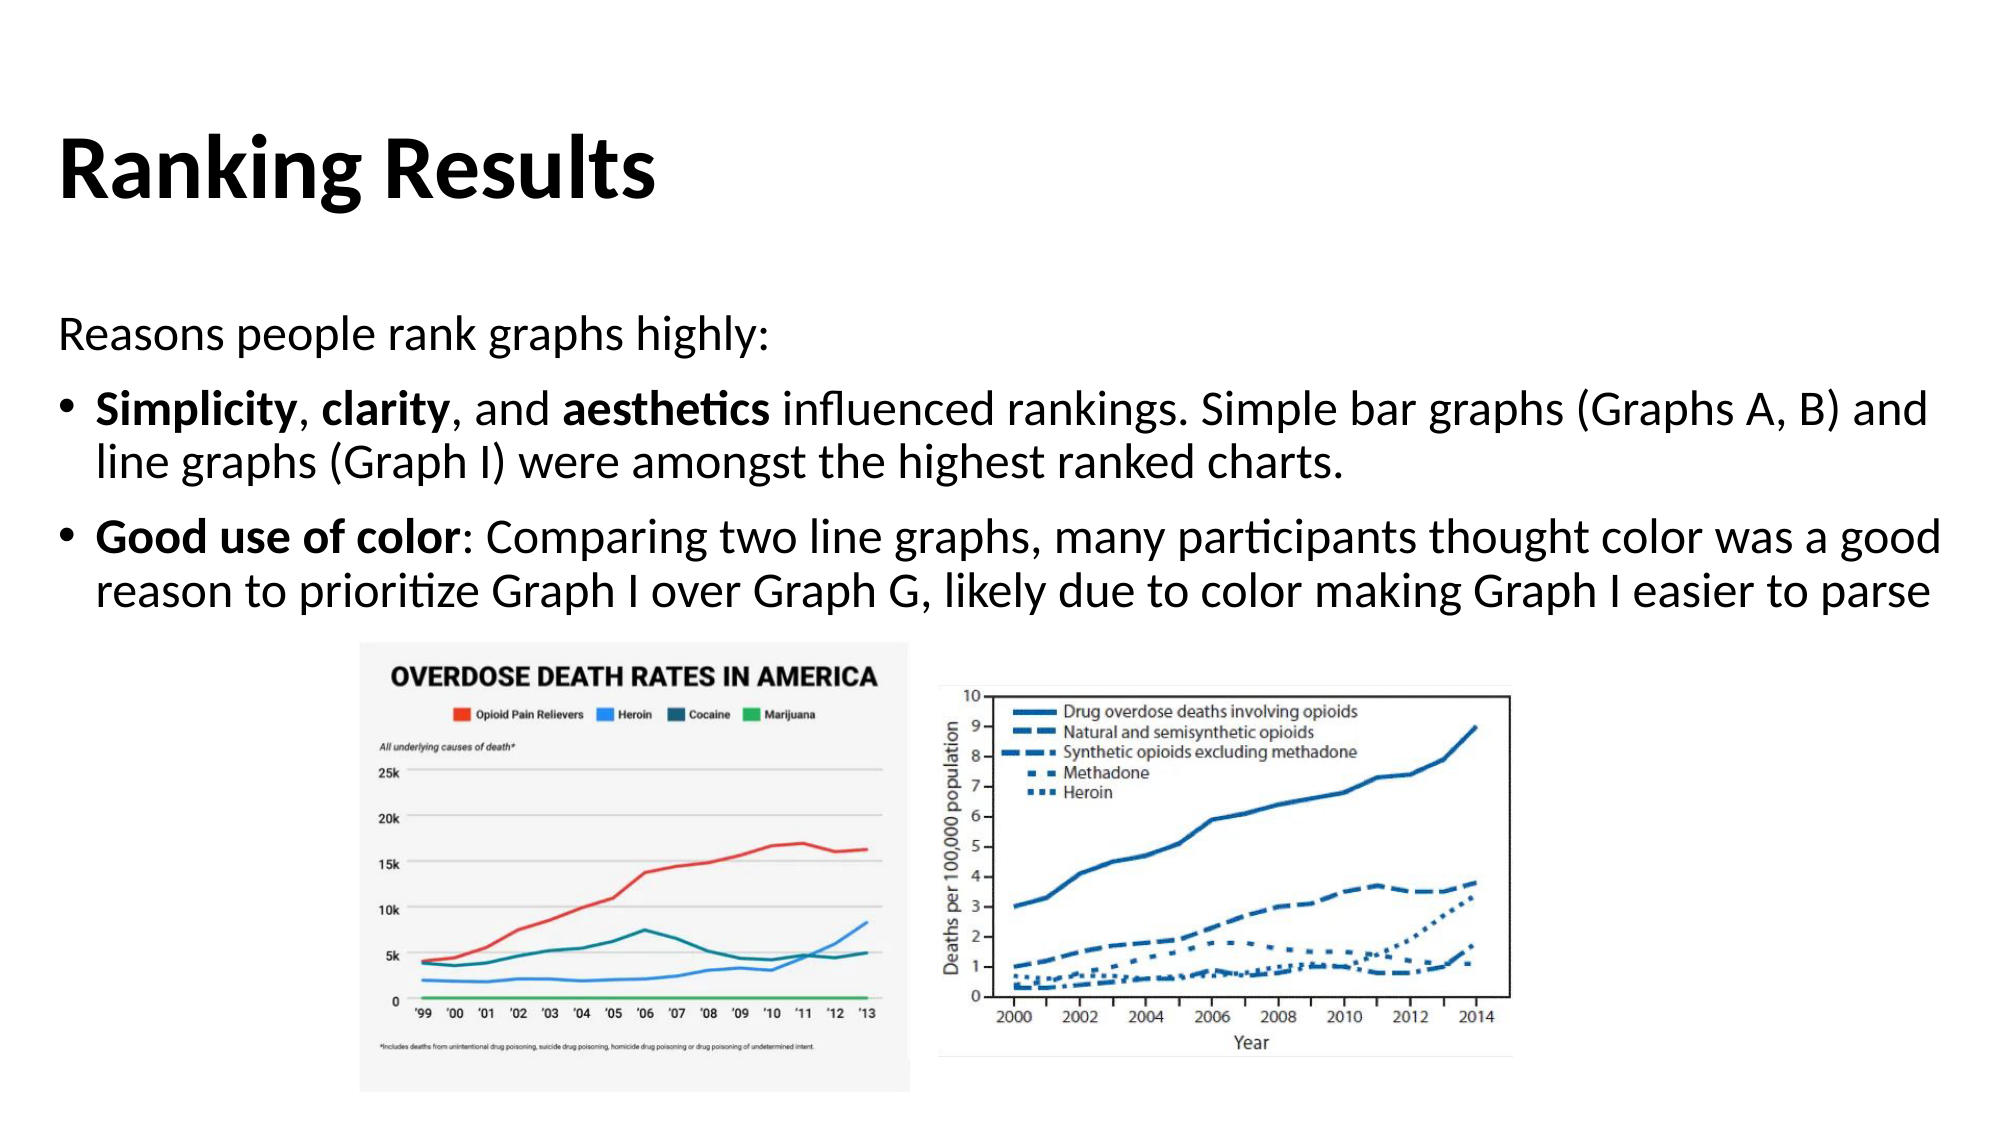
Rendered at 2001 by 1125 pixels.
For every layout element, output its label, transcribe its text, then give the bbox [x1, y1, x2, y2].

list Reasons people rank graphs highly: Simplicity, clarity, and aesthetics influenced rankings. Simple bar graphs (Graphs A, B) and line graphs (Graph I) were amongst the highest ranked charts. Good use of color: Comparing two line graphs, many participants thought color was a good reason to prioritize Graph I over Graph G, likely due to color making Graph I easier to parse [43, 299, 1965, 1014]
title Ranking Results [43, 59, 1769, 278]
picture [358, 641, 1514, 1093]
